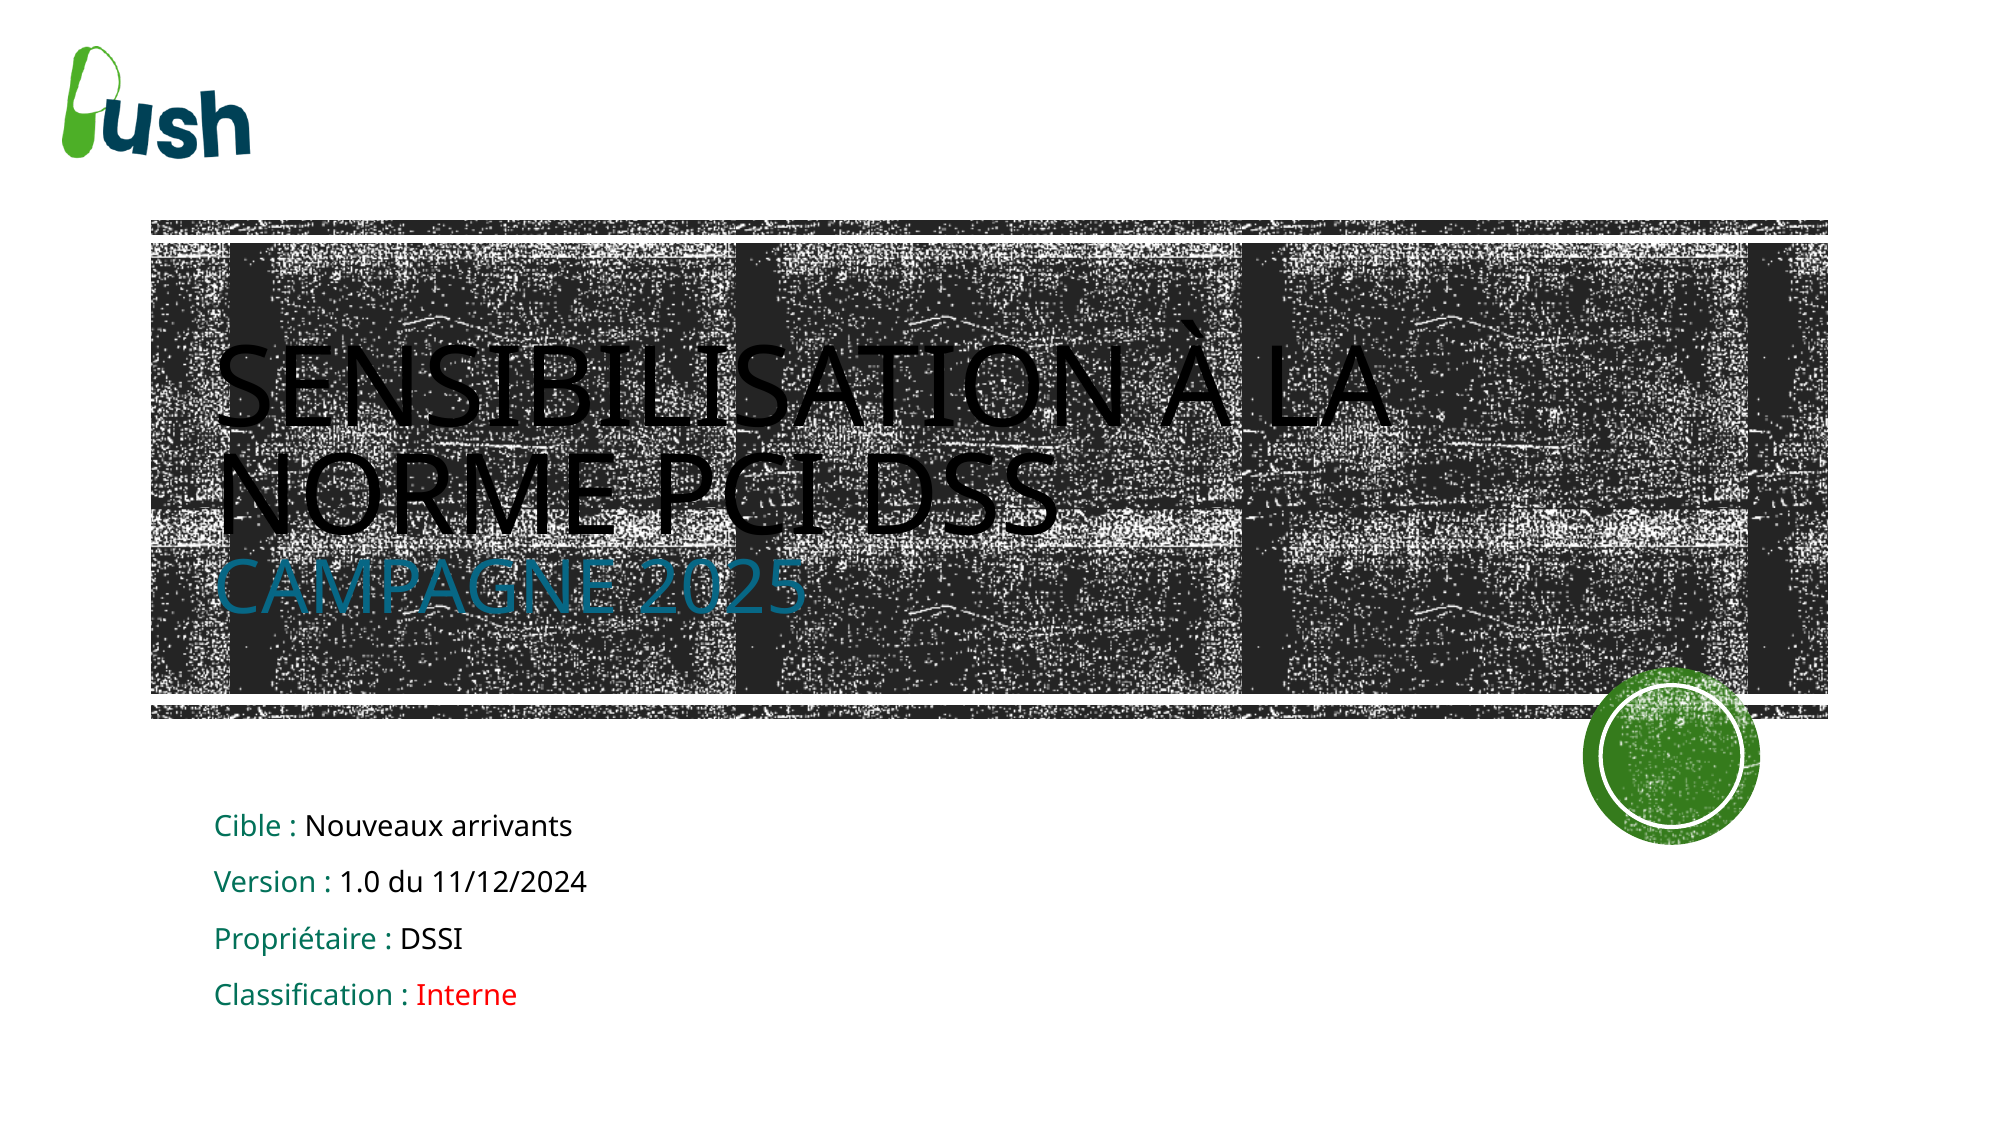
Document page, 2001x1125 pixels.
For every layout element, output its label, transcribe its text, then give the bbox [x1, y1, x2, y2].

subtitle Cible : Nouveaux arrivants Version : 1.0 du 11/12/2024 Propriétaire : DSSI Classification : Interne [198, 803, 1436, 1047]
title Sensibilisation à la Norme PCI DSS Campagne 2025 [198, 235, 1412, 733]
picture [62, 46, 255, 165]
